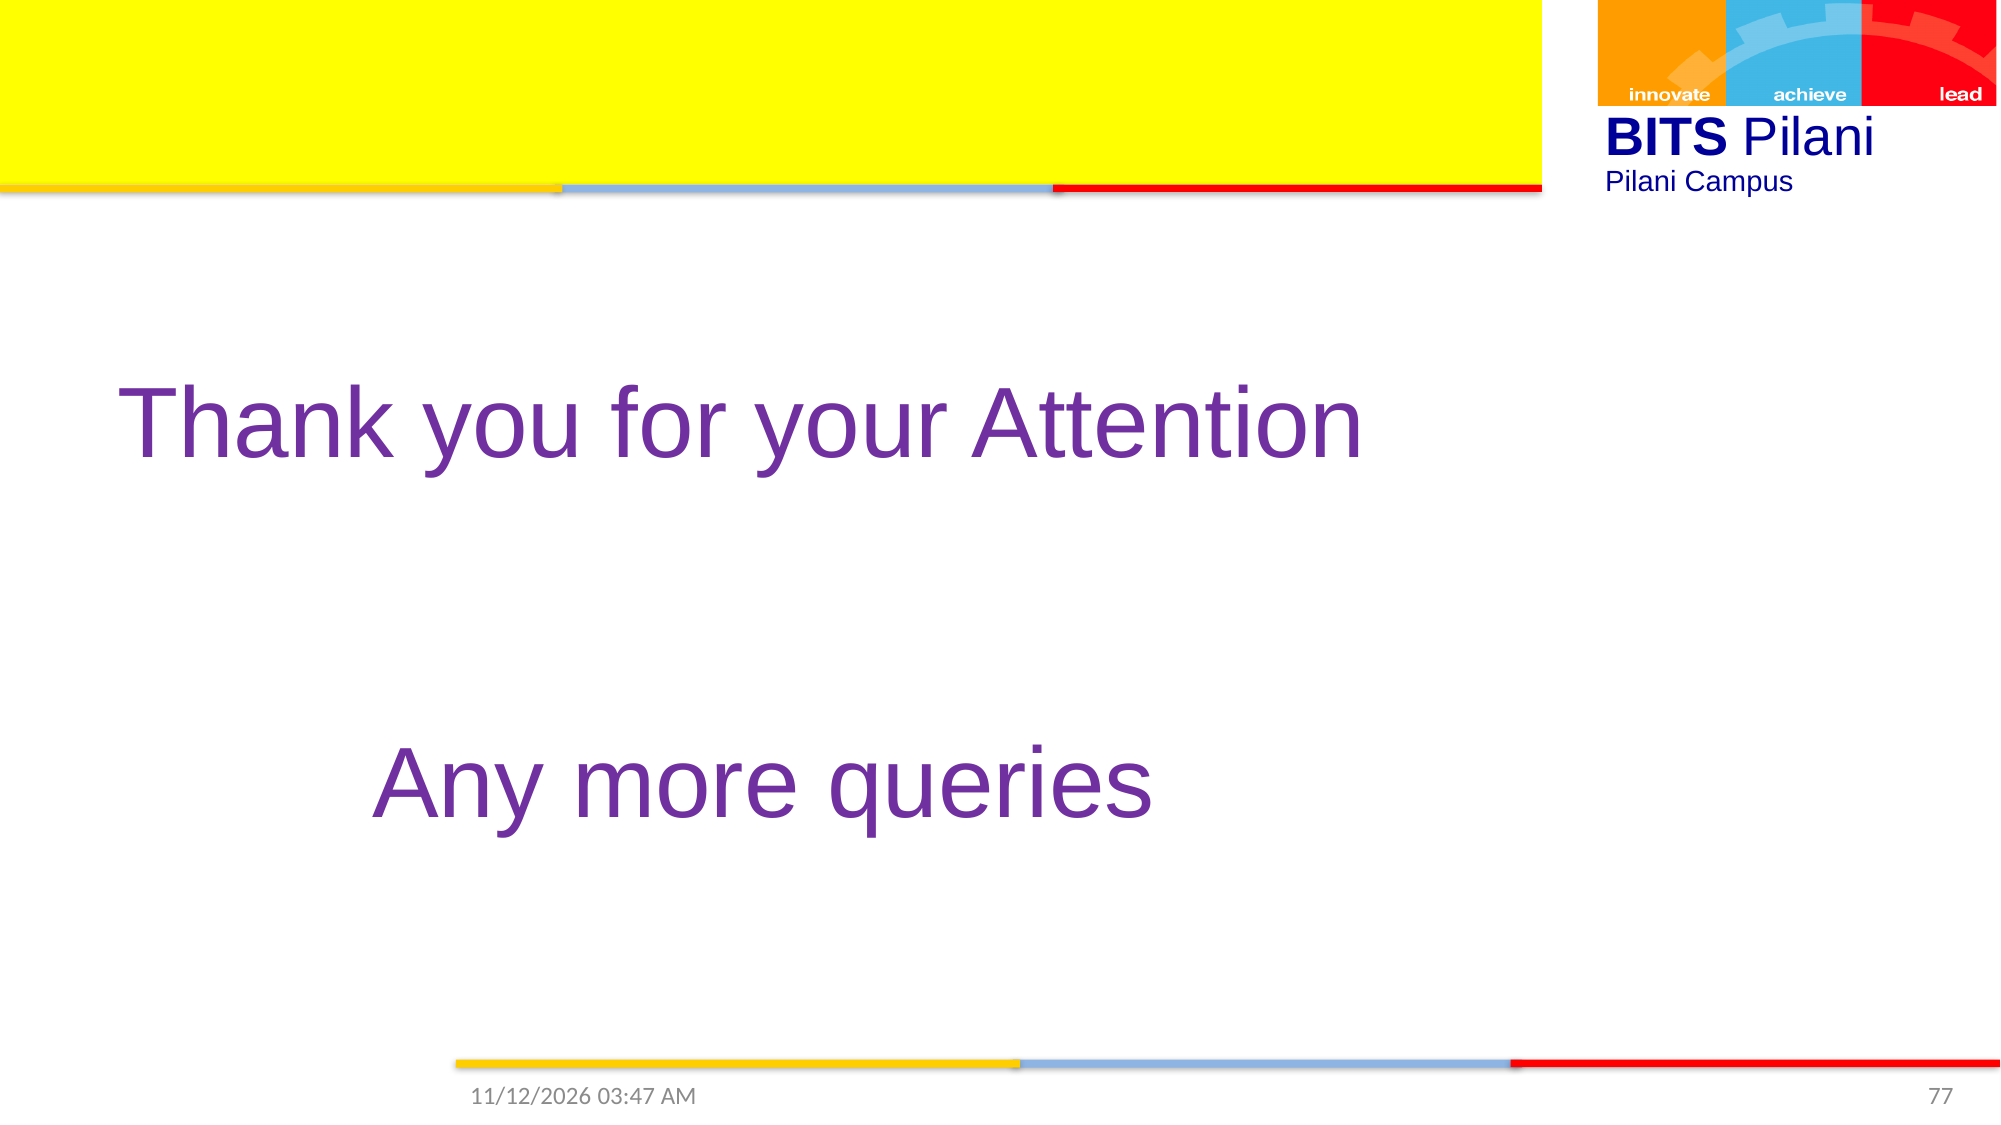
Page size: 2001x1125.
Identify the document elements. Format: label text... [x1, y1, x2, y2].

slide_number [455, 1065, 922, 1125]
slide_number 77 [1749, 1065, 1969, 1125]
text_box Thank you for your Attention Any more queries [102, 349, 1426, 845]
picture [1597, 0, 1997, 106]
